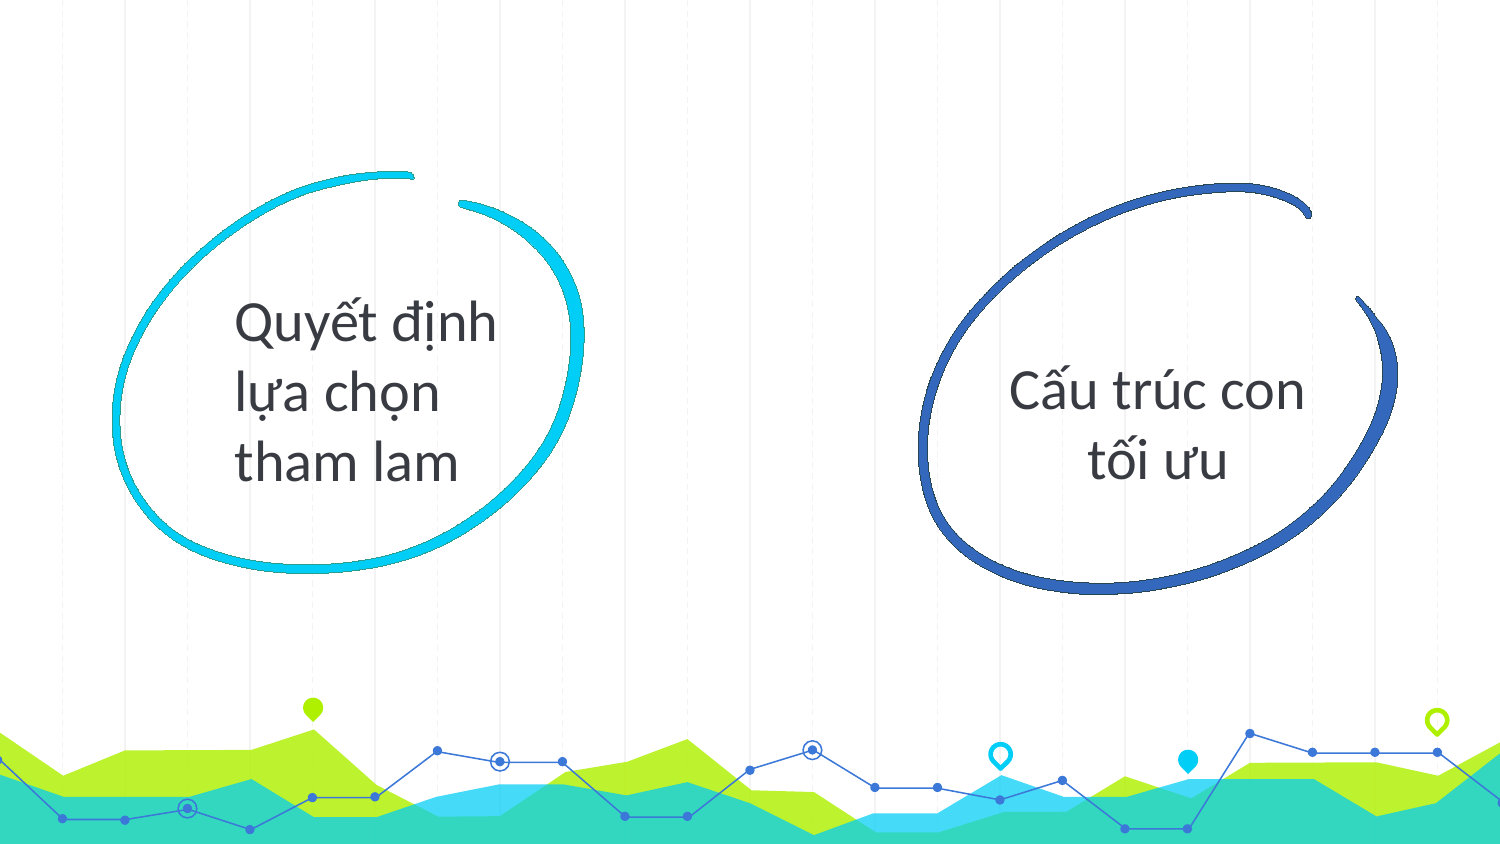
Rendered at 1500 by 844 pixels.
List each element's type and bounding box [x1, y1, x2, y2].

text_box [105, 177, 590, 570]
text_box [917, 182, 1399, 595]
